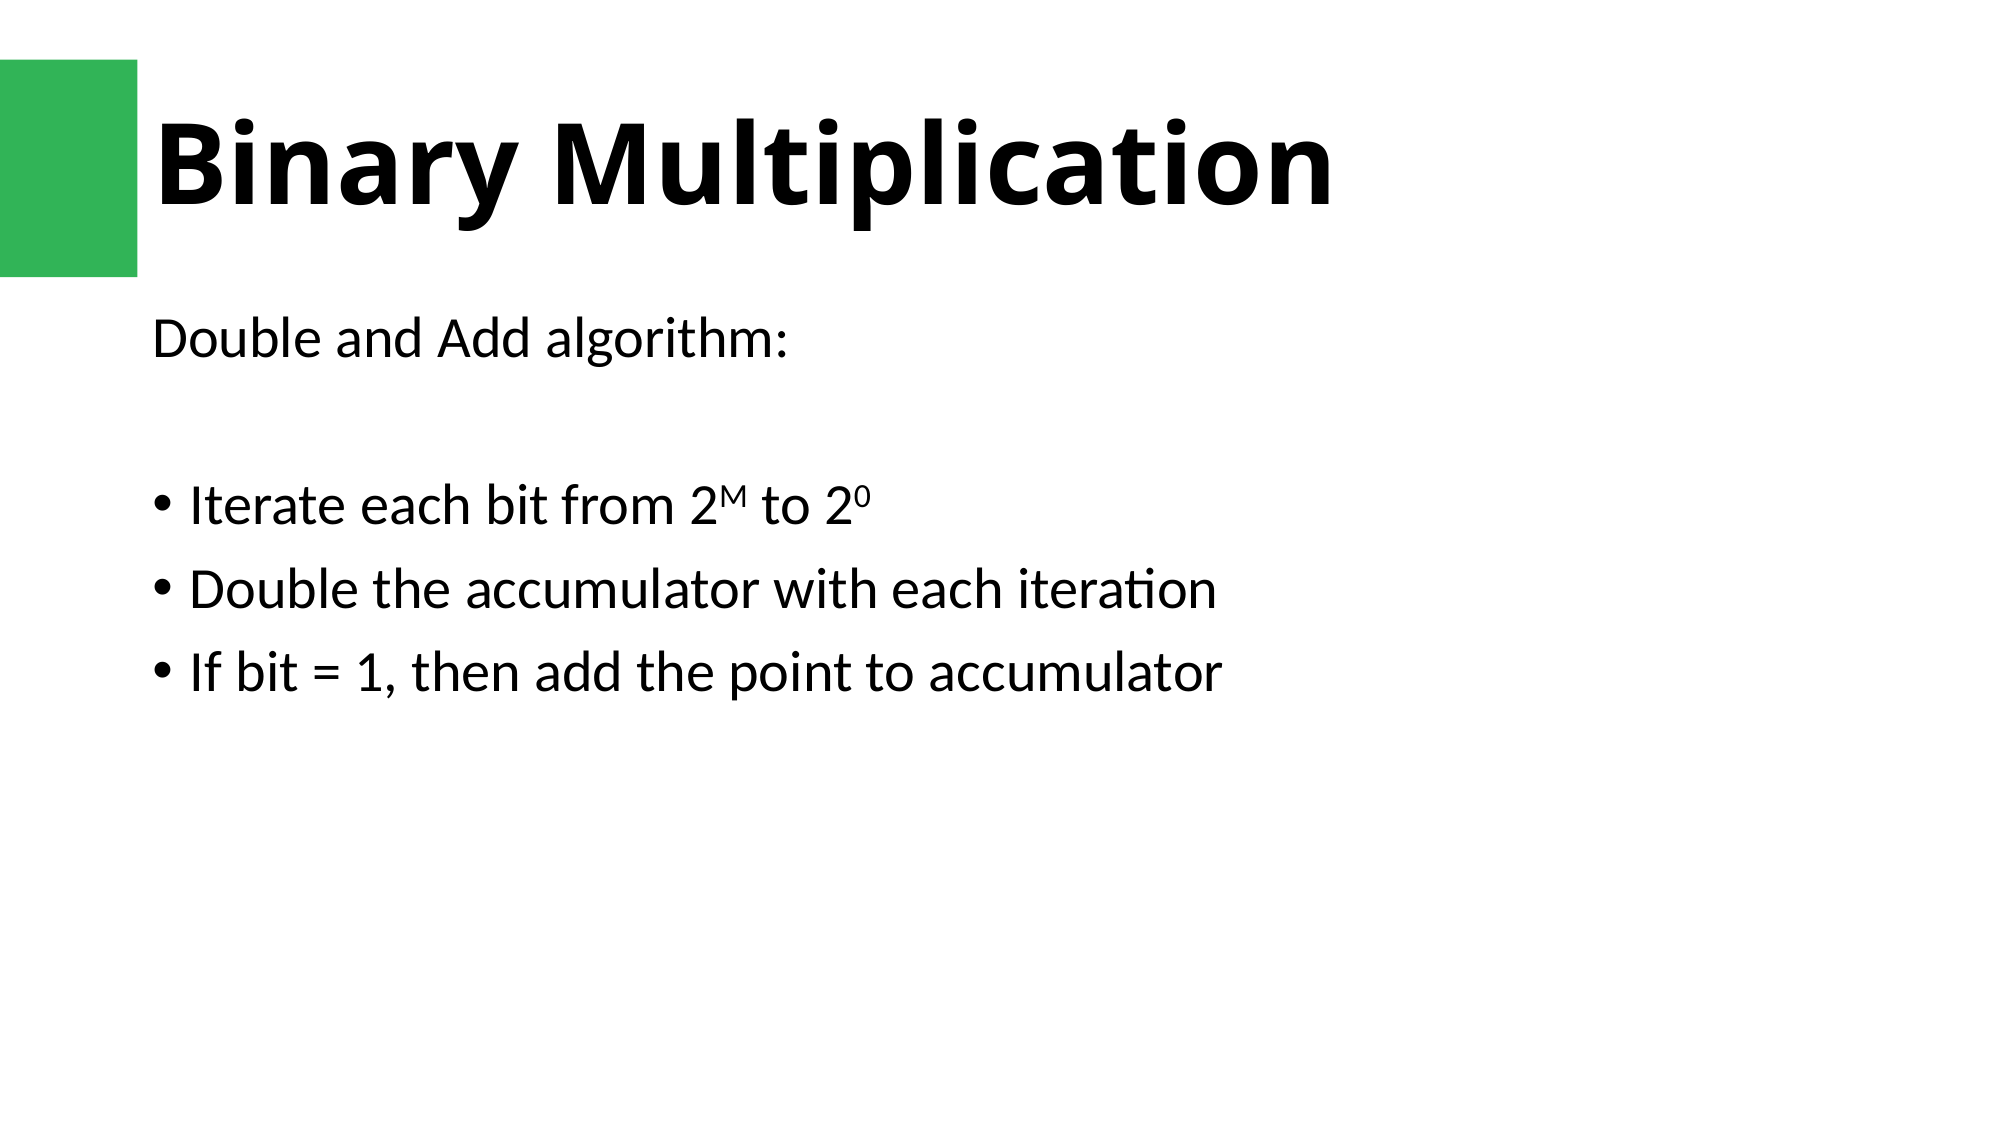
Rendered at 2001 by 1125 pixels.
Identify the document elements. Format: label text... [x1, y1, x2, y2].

list Double and Add algorithm: Iterate each bit from 2M to 20 Double the accumulator with each iteration If bit = 1, then add the point to accumulator [137, 299, 1863, 1014]
title Binary Multiplication [137, 59, 1863, 278]
